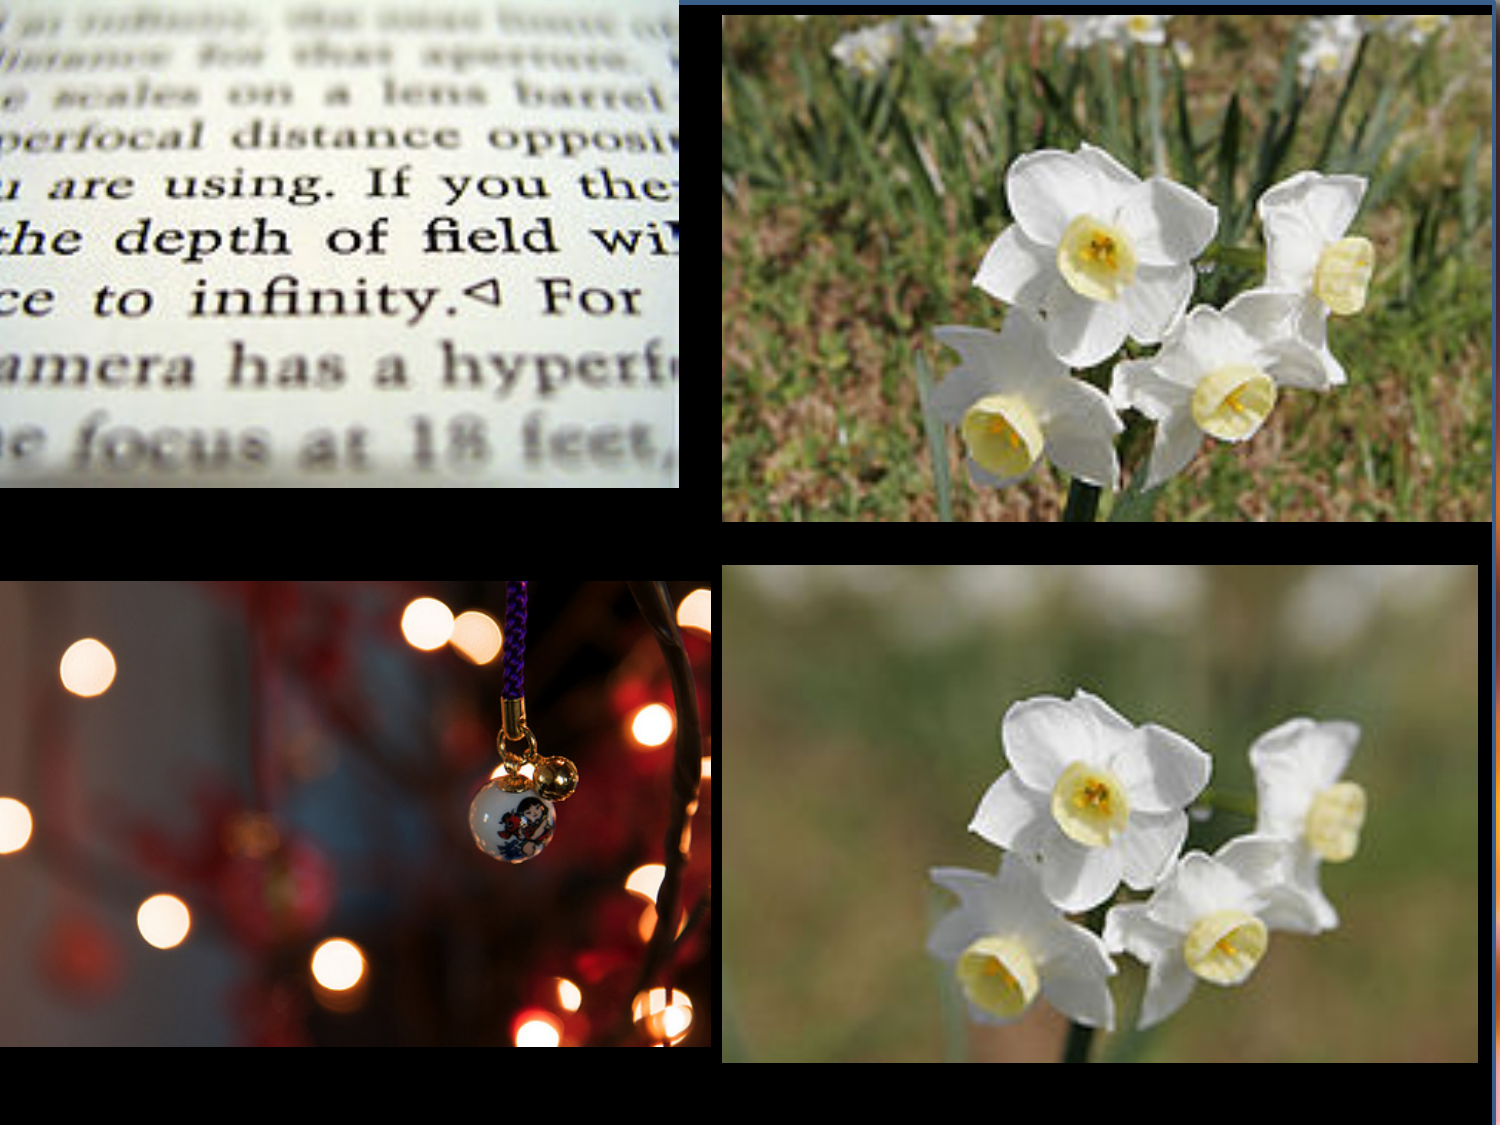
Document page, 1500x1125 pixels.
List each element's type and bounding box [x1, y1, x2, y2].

picture [0, 580, 711, 1047]
picture [722, 15, 1492, 523]
picture [0, 0, 680, 488]
picture [1496, 0, 1500, 1125]
picture [722, 564, 1478, 1063]
text_box [0, 0, 1496, 1125]
